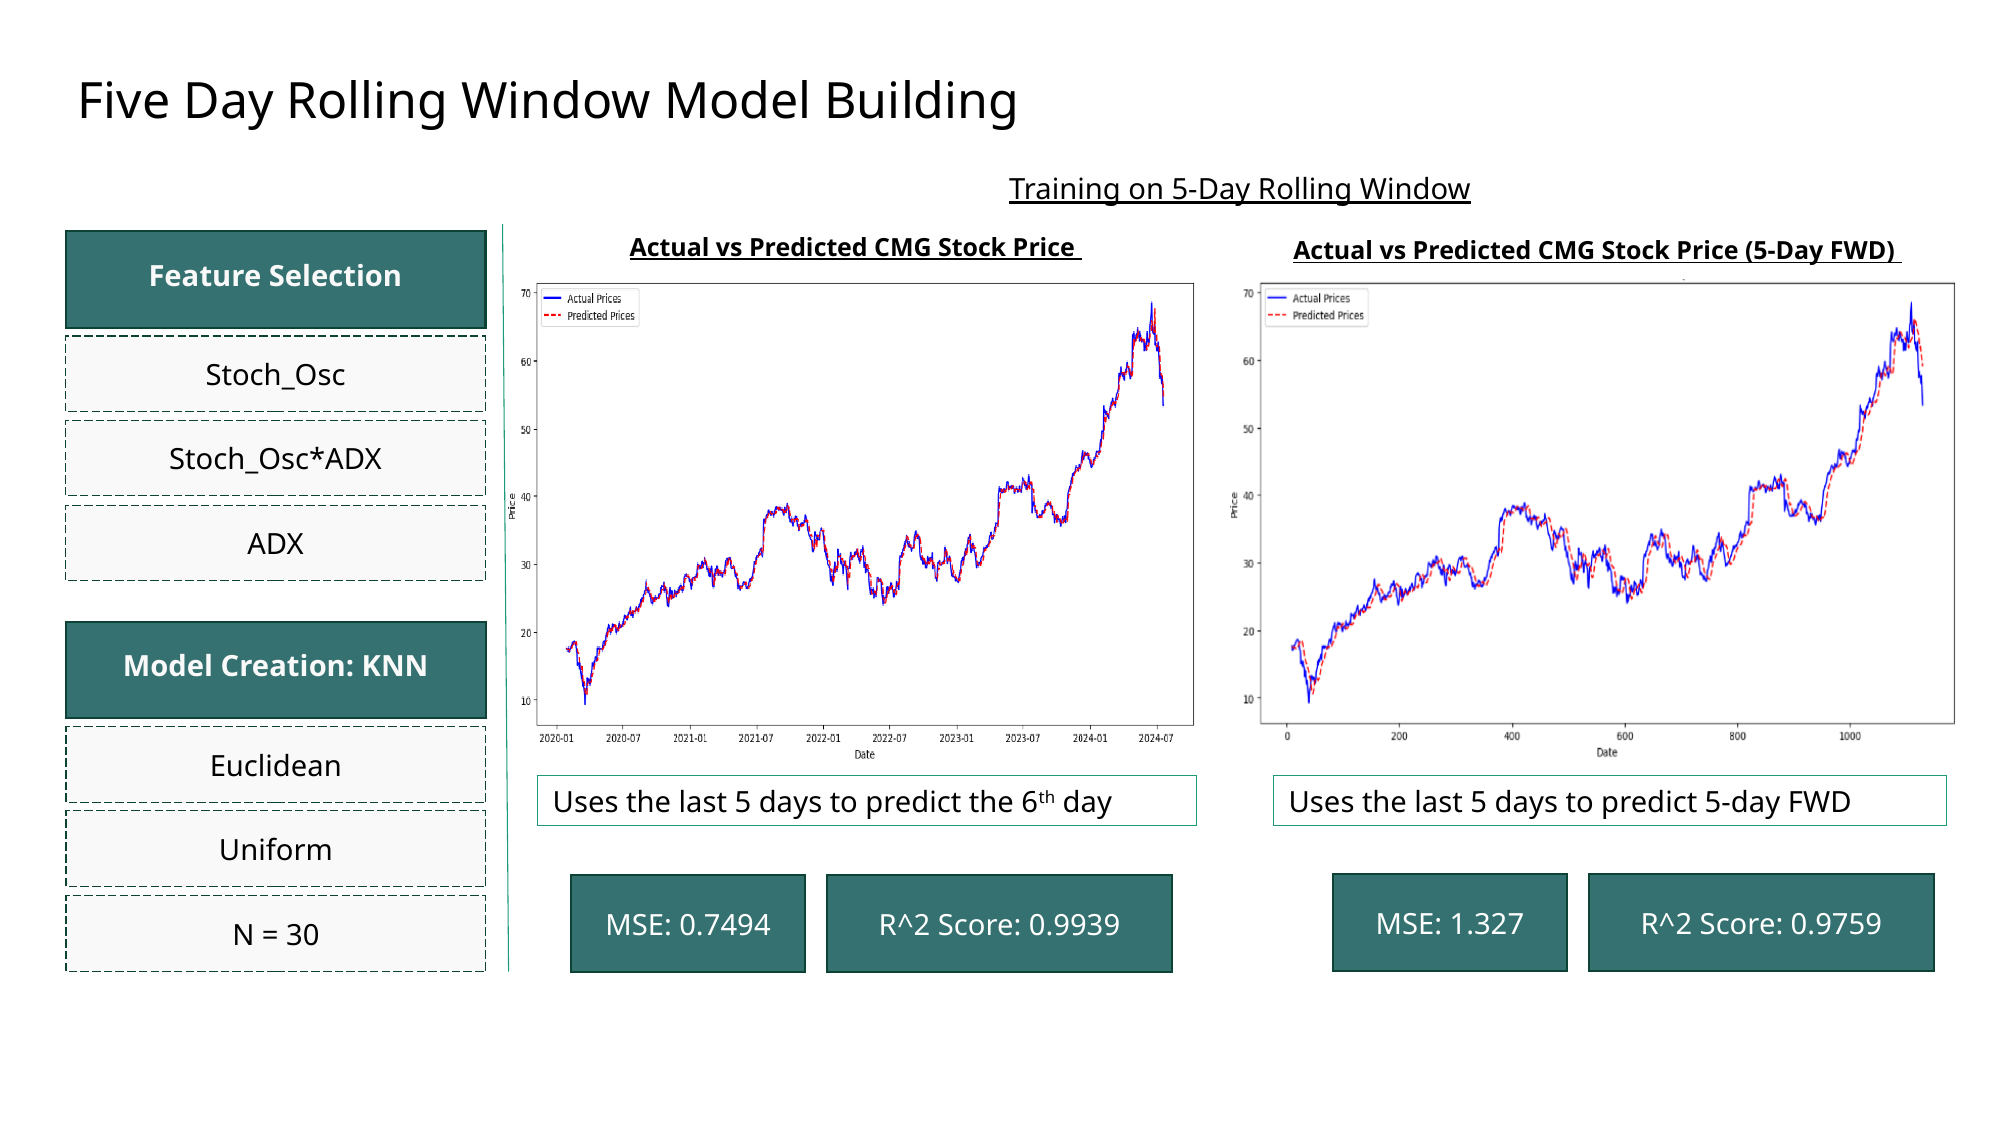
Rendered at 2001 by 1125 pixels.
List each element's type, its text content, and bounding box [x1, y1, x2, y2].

text_box MSE: 0.7494 [570, 874, 806, 973]
text_box ADX [65, 504, 487, 582]
text_box R^2 Score: 0.9759 [1588, 873, 1935, 972]
text_box Model Creation: KNN [42, 639, 502, 690]
text_box Uses the last 5 days to predict 5-day FWD [1273, 775, 1947, 826]
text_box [502, 224, 509, 972]
picture [509, 282, 1196, 765]
text_box N = 30 [65, 895, 487, 973]
text_box [65, 300, 487, 329]
text_box Actual vs Predicted CMG Stock Price [516, 224, 1196, 269]
text_box [65, 621, 487, 639]
picture [1225, 279, 1958, 765]
text_box Training on 5-Day Rolling Window [533, 162, 1947, 213]
text_box [65, 690, 487, 719]
text_box Stoch_Osc*ADX [65, 419, 487, 497]
text_box Euclidean [65, 726, 487, 804]
text_box Actual vs Predicted CMG Stock Price (5-Day FWD) [1225, 227, 1970, 272]
text_box [65, 230, 487, 249]
text_box R^2 Score: 0.9939 [826, 874, 1173, 973]
text_box Uniform [65, 810, 487, 888]
text_box Stoch_Osc [65, 335, 487, 413]
text_box Feature Selection [42, 249, 502, 300]
title Five Day Rolling Window Model Building [63, 62, 1937, 143]
text_box MSE: 1.327 [1332, 873, 1568, 972]
text_box Uses the last 5 days to predict the 6th day [537, 775, 1197, 826]
